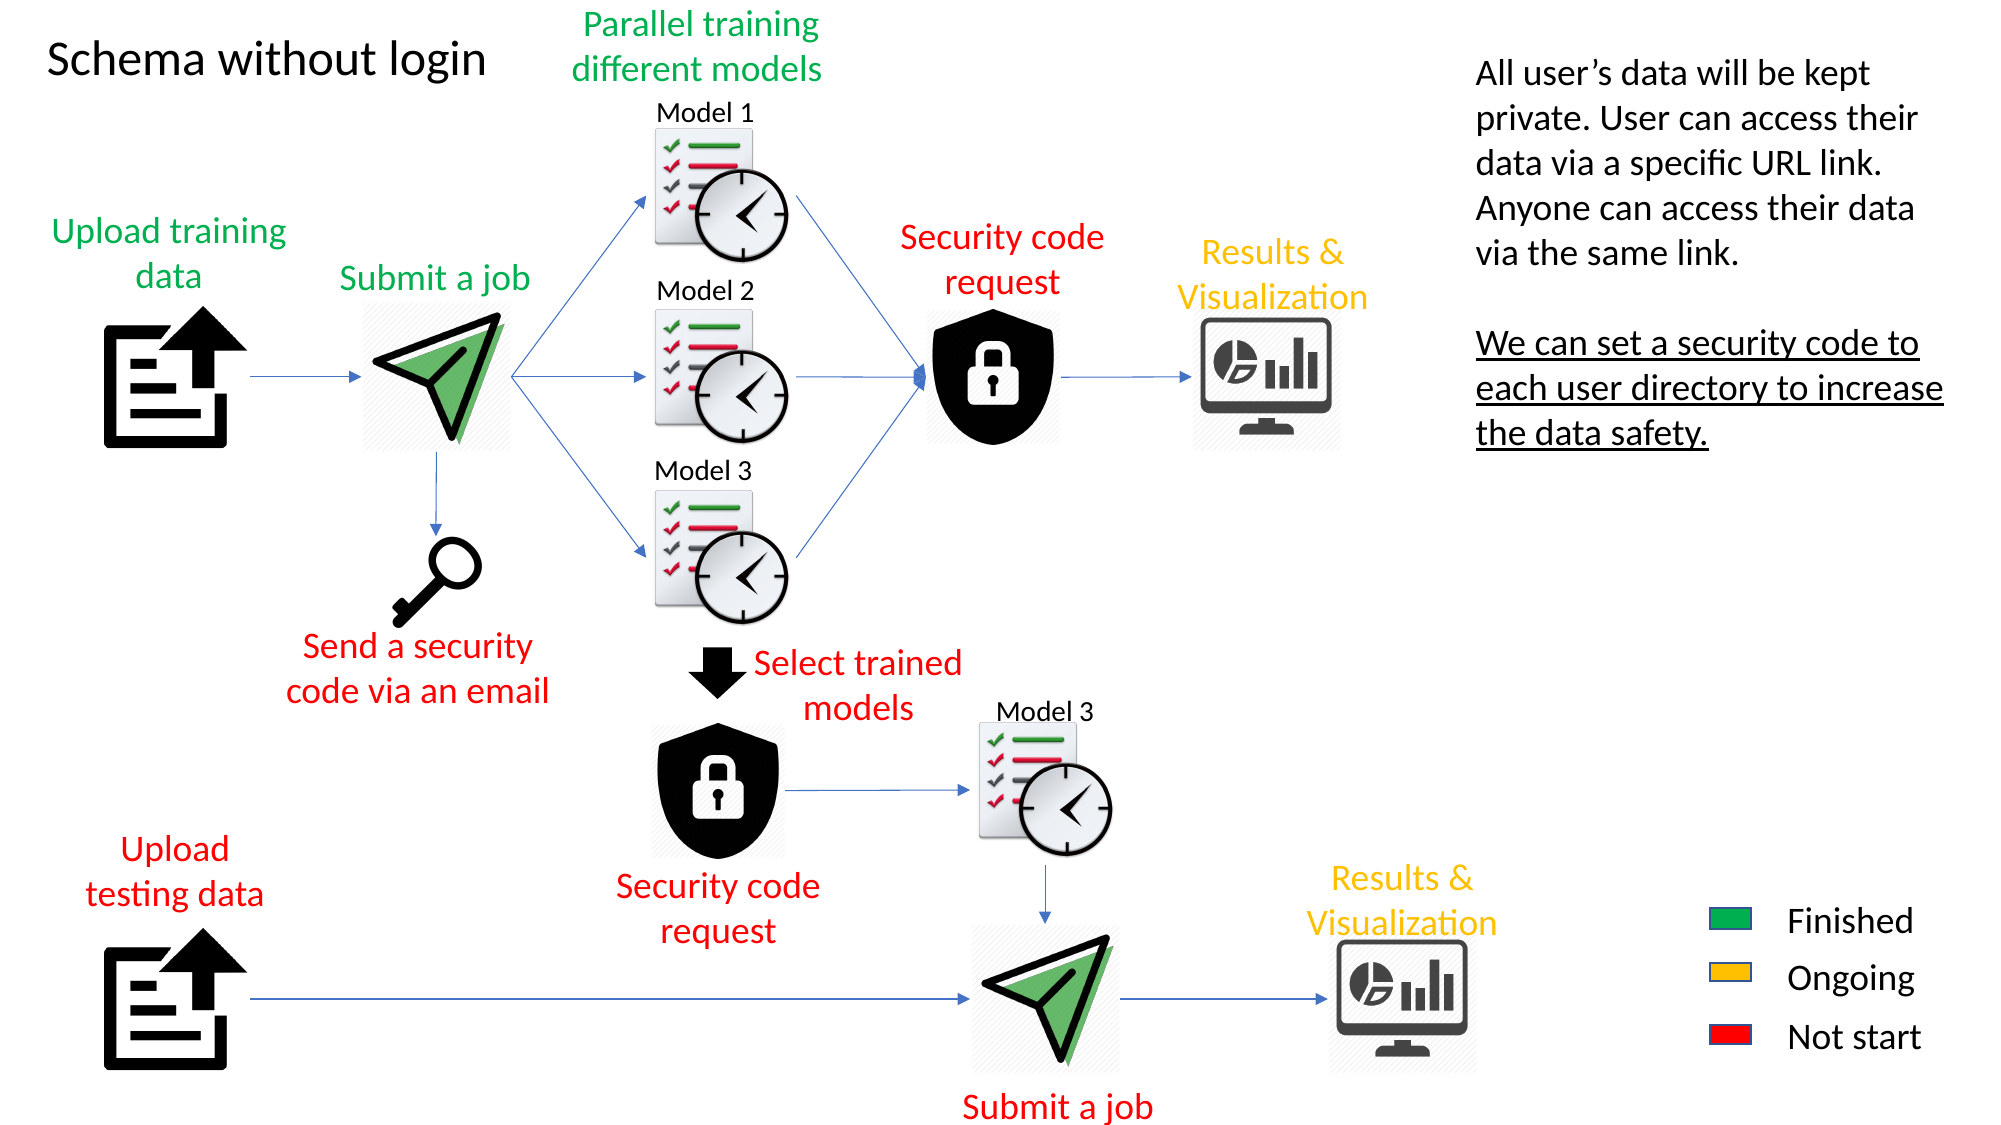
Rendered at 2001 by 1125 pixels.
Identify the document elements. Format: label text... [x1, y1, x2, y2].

text_box Select trained models [720, 630, 997, 735]
text_box Results & Visualization [1152, 219, 1394, 324]
text_box Send a security code via an email [250, 613, 587, 718]
text_box Schema without login [32, 17, 544, 93]
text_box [796, 195, 926, 376]
picture [647, 301, 796, 452]
picture [1191, 301, 1342, 452]
text_box Submit a job [306, 246, 511, 306]
picture [100, 923, 251, 1074]
text_box All user’s data will be kept private. User can access their data via a specific URL link. Anyone can access their data via the same link. We can set a security code to each user directory to increase the data safety. [1460, 40, 1971, 461]
picture [100, 301, 251, 452]
picture [1327, 923, 1478, 1074]
text_box Model 2 [647, 271, 770, 301]
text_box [796, 377, 926, 558]
picture [970, 714, 1121, 865]
picture [388, 536, 484, 631]
picture [646, 482, 797, 633]
text_box Upload testing data [57, 816, 293, 922]
text_box Model 3 [647, 452, 768, 482]
text_box Parallel training different models [543, 0, 859, 97]
picture [970, 923, 1121, 1074]
picture [646, 120, 797, 271]
text_box Security code request [578, 853, 859, 959]
text_box Model 3 [981, 684, 1109, 714]
text_box Security code request [926, 204, 1143, 309]
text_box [511, 376, 647, 558]
text_box Upload training data [31, 198, 307, 304]
picture [925, 309, 1061, 445]
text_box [1710, 888, 1939, 1066]
text_box [688, 647, 747, 700]
picture [361, 301, 511, 452]
text_box Model 1 [641, 97, 770, 137]
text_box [511, 195, 647, 376]
picture [649, 723, 786, 859]
text_box Results & Visualization [1281, 845, 1524, 951]
text_box Submit a job [925, 1074, 1191, 1125]
